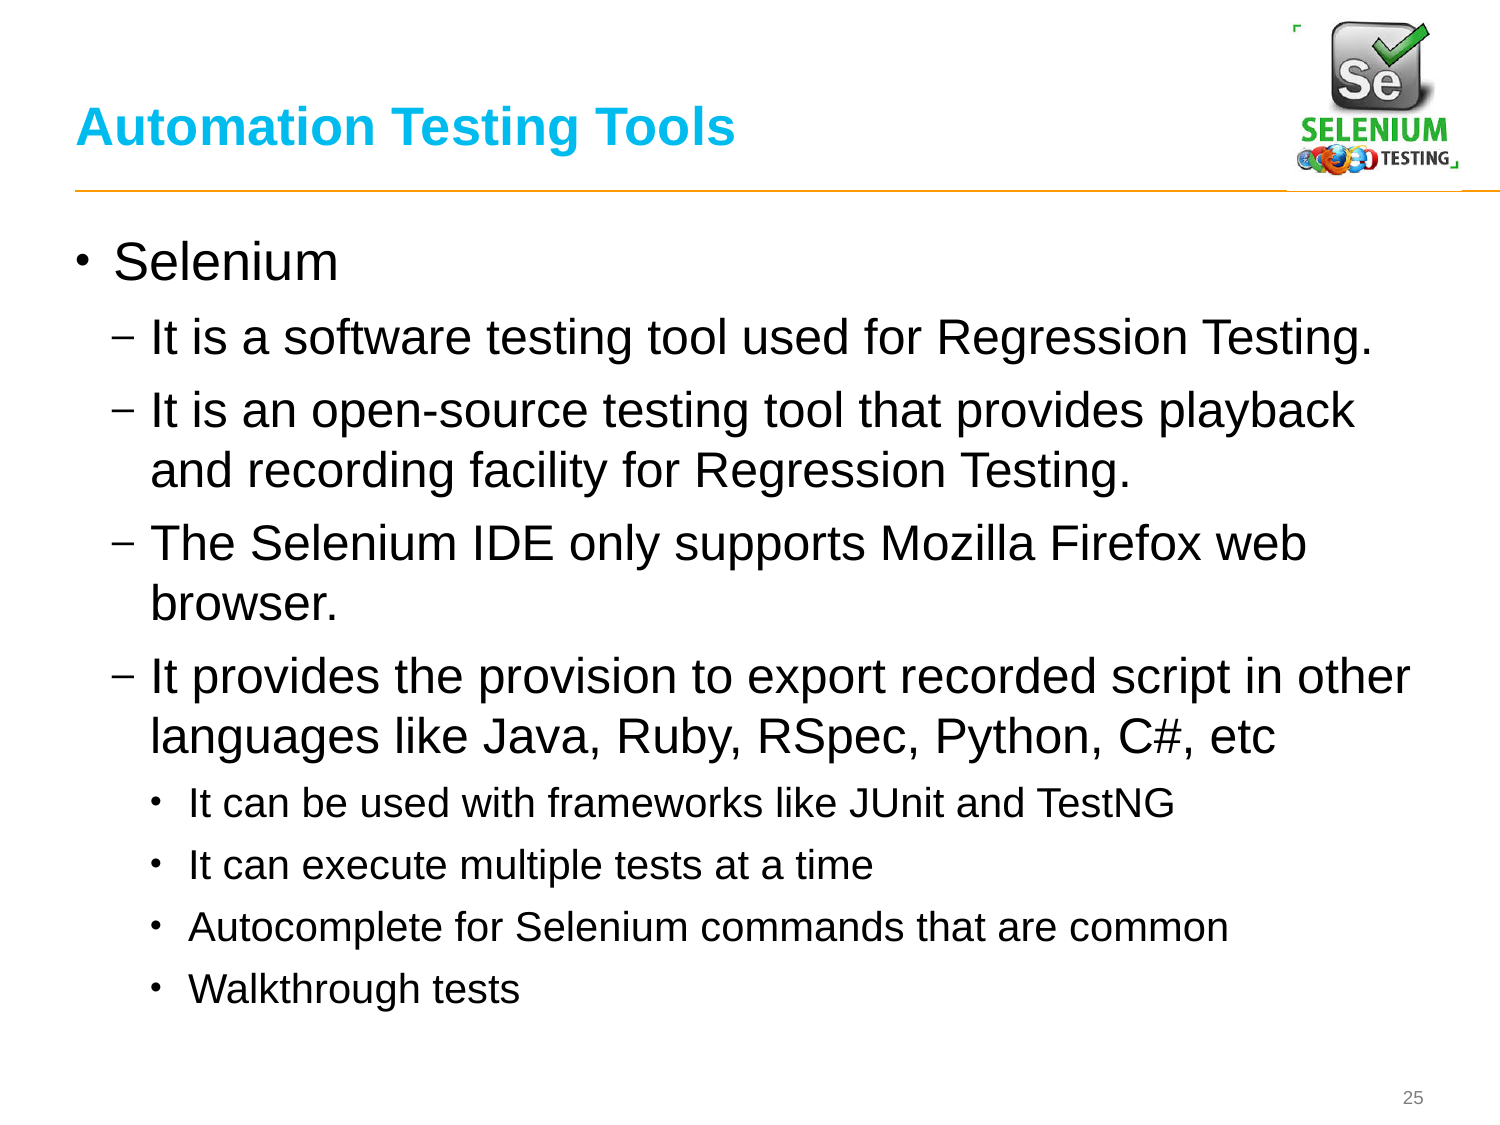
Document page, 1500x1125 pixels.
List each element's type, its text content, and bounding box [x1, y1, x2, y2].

picture [1287, 16, 1462, 191]
title Automation Testing Tools [75, 27, 1422, 157]
list Selenium It is a software testing tool used for Regression Testing. It is an open-source testing tool that provides playback and recording facility for Regression Testing. The Selenium IDE only supports Mozilla Firefox web browser. It provides the provision to export recorded script in other languages like Java, Ruby, RSpec, Python, C#, etc It can be used with frameworks like JUnit and TestNG It can execute multiple tests at a time Autocomplete for Selenium commands that are common Walkthrough tests [75, 226, 1425, 1075]
